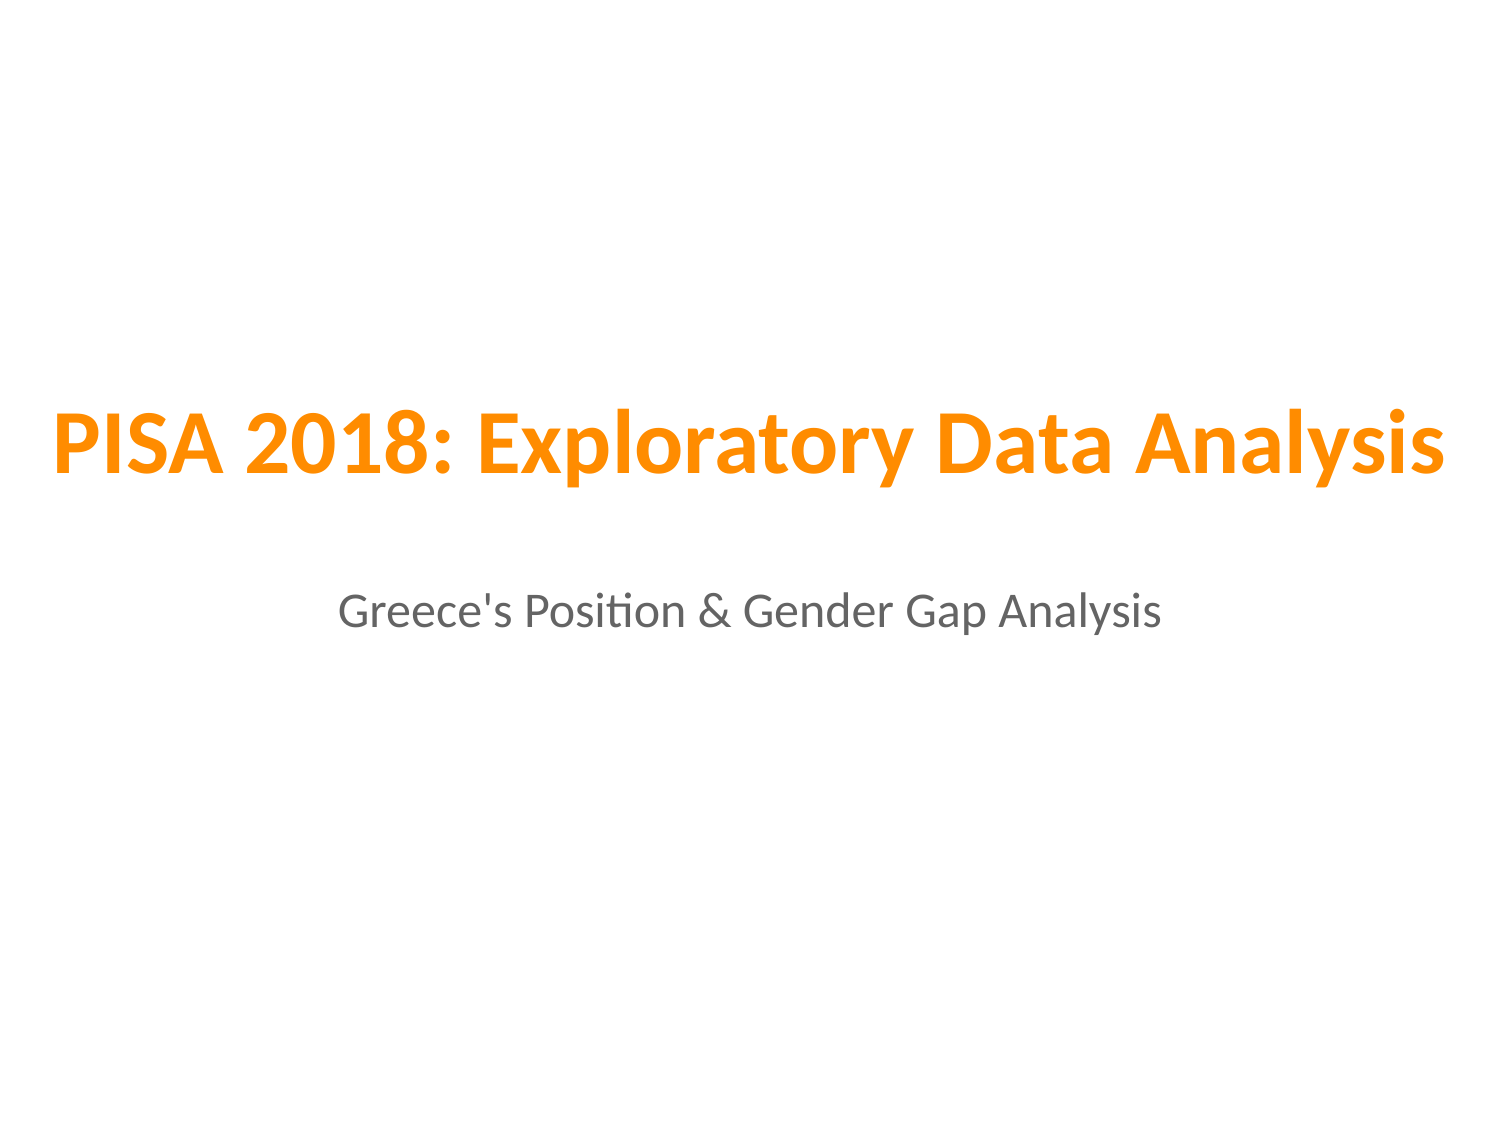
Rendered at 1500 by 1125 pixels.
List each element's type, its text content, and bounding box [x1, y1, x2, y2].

text_box Greece's Position & Gender Gap Analysis [322, 569, 1177, 645]
text_box PISA 2018: Exploratory Data Analysis [38, 374, 1462, 500]
